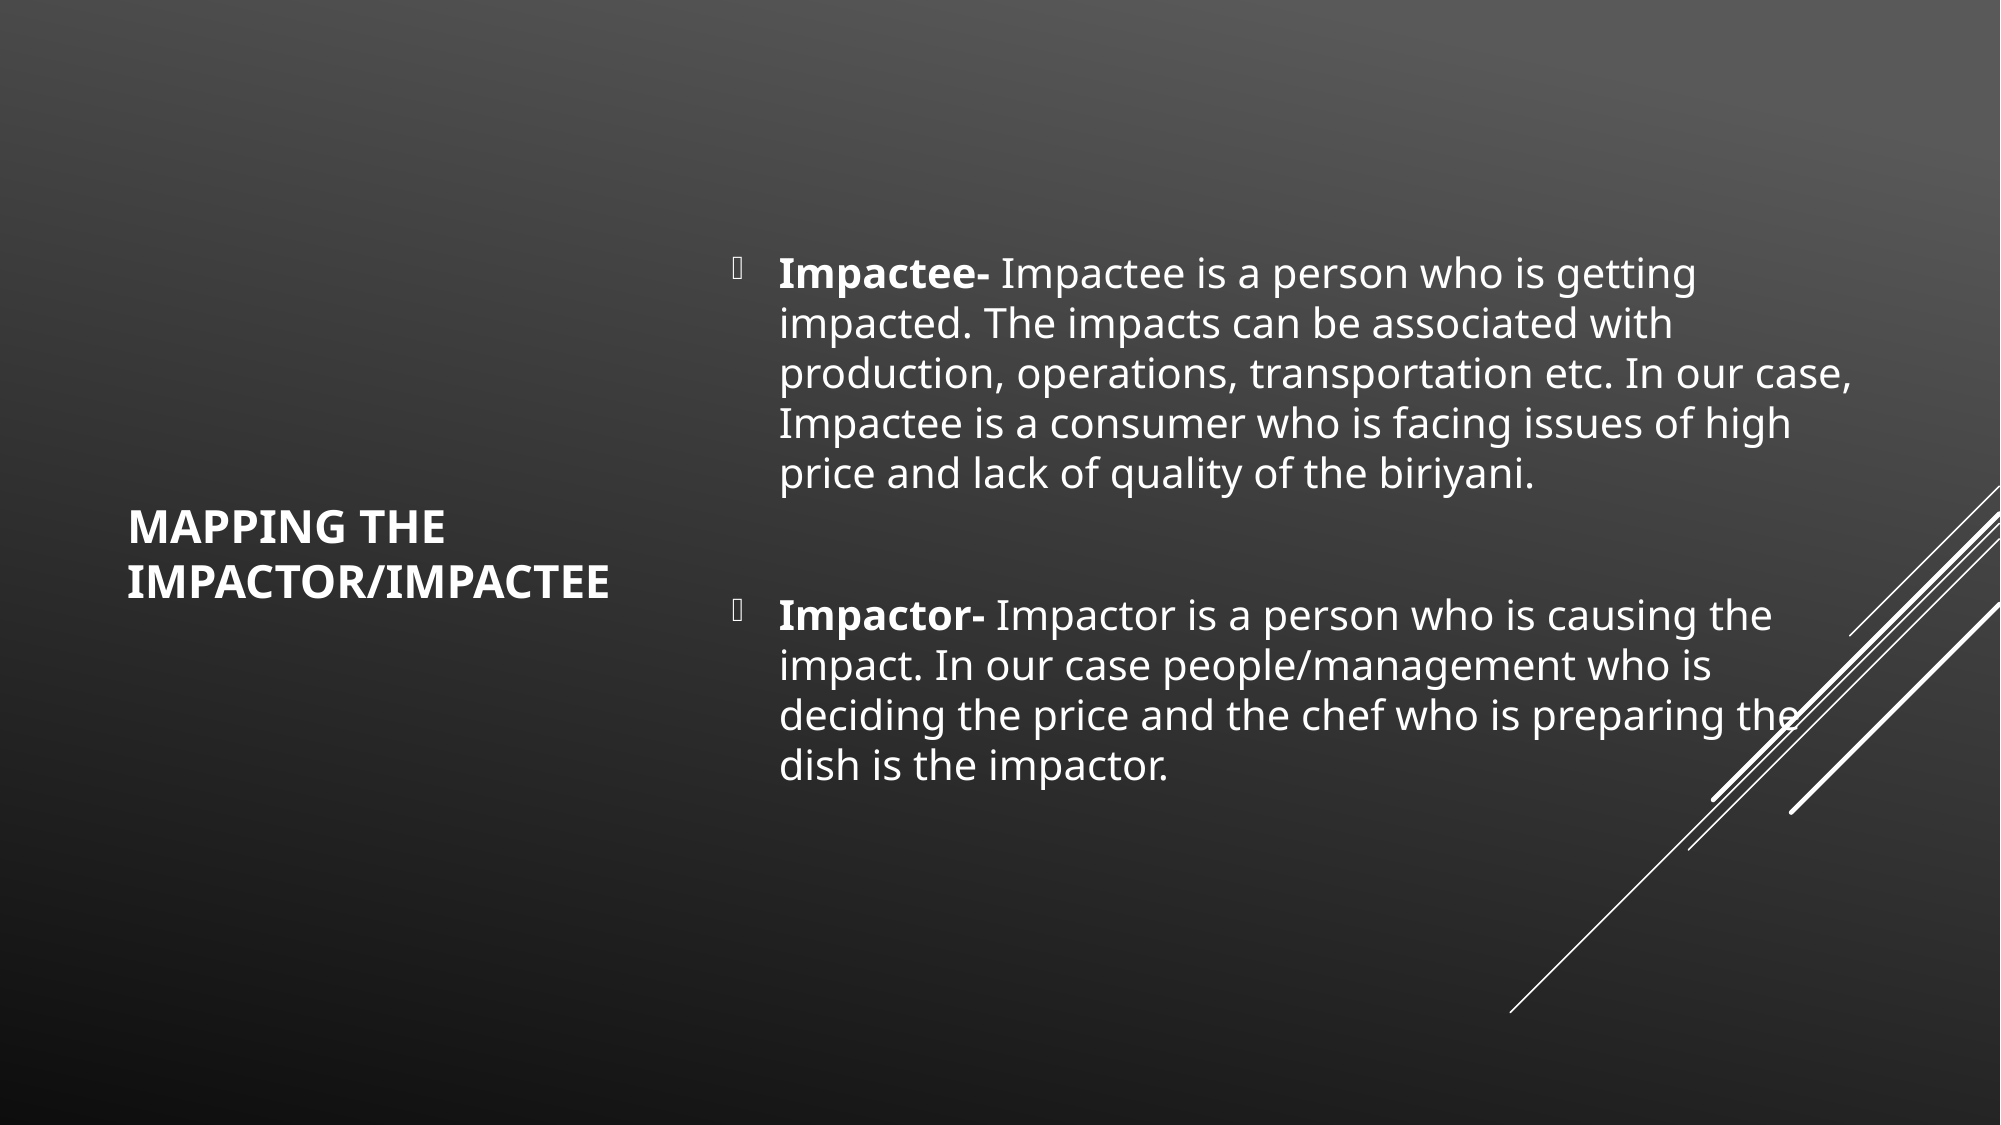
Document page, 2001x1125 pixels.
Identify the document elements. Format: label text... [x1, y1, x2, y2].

list Impactee- Impactee is a person who is getting impacted. The impacts can be associated with production, operations, transportation etc. In our case, Impactee is a consumer who is facing issues of high price and lack of quality of the biriyani. Impactor- Impactor is a person who is causing the impact. In our case people/management who is deciding the price and the chef who is preparing the dish is the impactor. [716, 125, 1880, 981]
title MAPPING THE IMPACTOR/IMPACTEE [112, 125, 633, 981]
